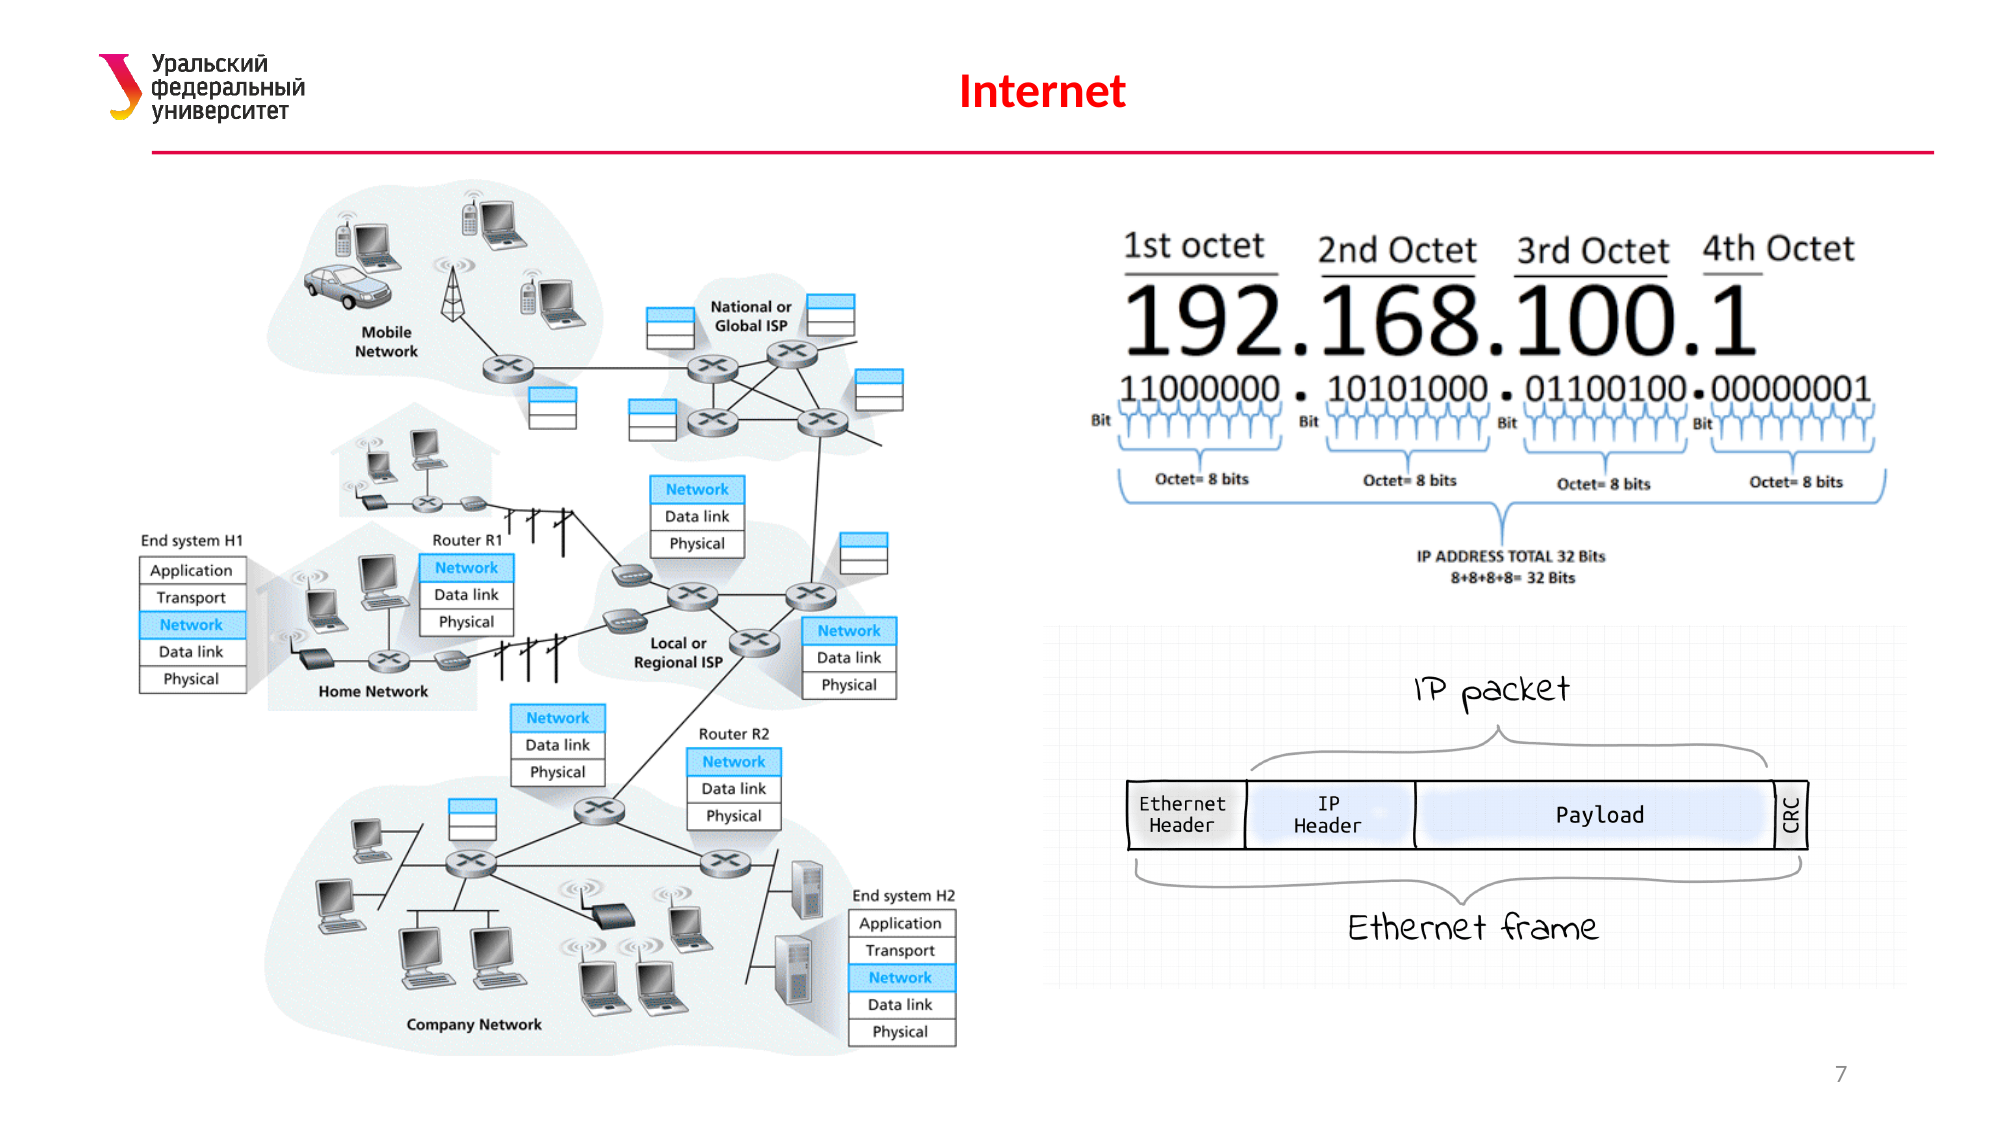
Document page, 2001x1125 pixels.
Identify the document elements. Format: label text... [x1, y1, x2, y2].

text_box Internet [350, 50, 1736, 125]
picture [116, 179, 957, 1056]
slide_number 7 [1412, 1042, 1863, 1103]
picture [1017, 207, 1935, 599]
picture [1043, 625, 1907, 990]
text_box [151, 150, 1935, 155]
picture [98, 52, 320, 124]
